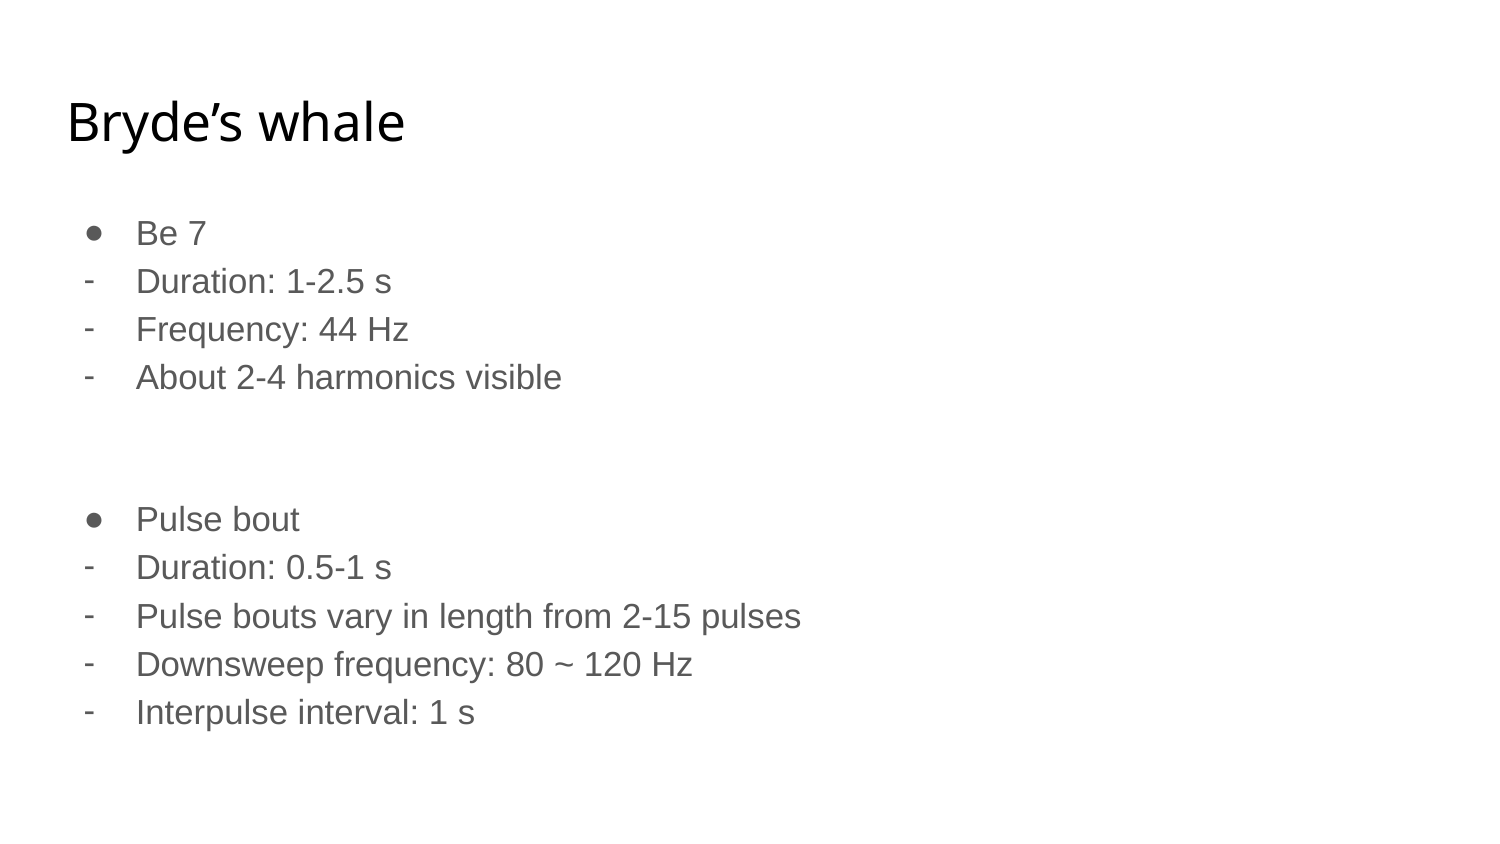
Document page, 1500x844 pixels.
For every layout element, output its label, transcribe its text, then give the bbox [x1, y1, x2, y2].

title Bryde’s whale [51, 72, 1449, 167]
list Be 7 Duration: 1-2.5 s Frequency: 44 Hz About 2-4 harmonics visible Pulse bout Duration: 0.5-1 s Pulse bouts vary in length from 2-15 pulses Downsweep frequency: 80 ~ 120 Hz Interpulse interval: 1 s [51, 189, 1449, 750]
